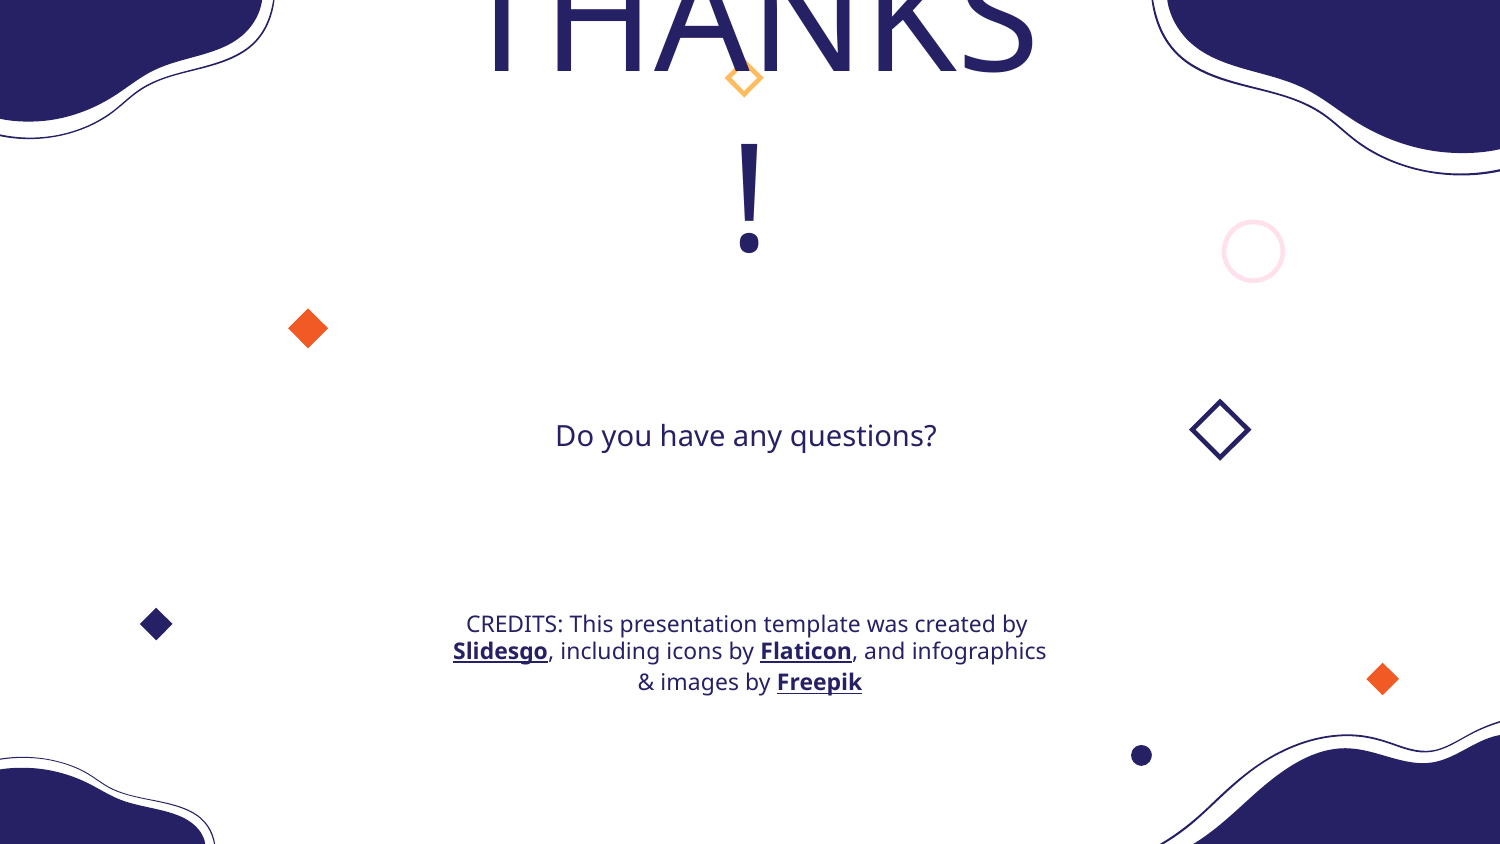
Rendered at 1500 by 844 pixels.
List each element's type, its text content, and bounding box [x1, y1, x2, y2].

title THANKS! [434, 88, 1066, 297]
subtitle Do you have any questions? [507, 343, 993, 526]
